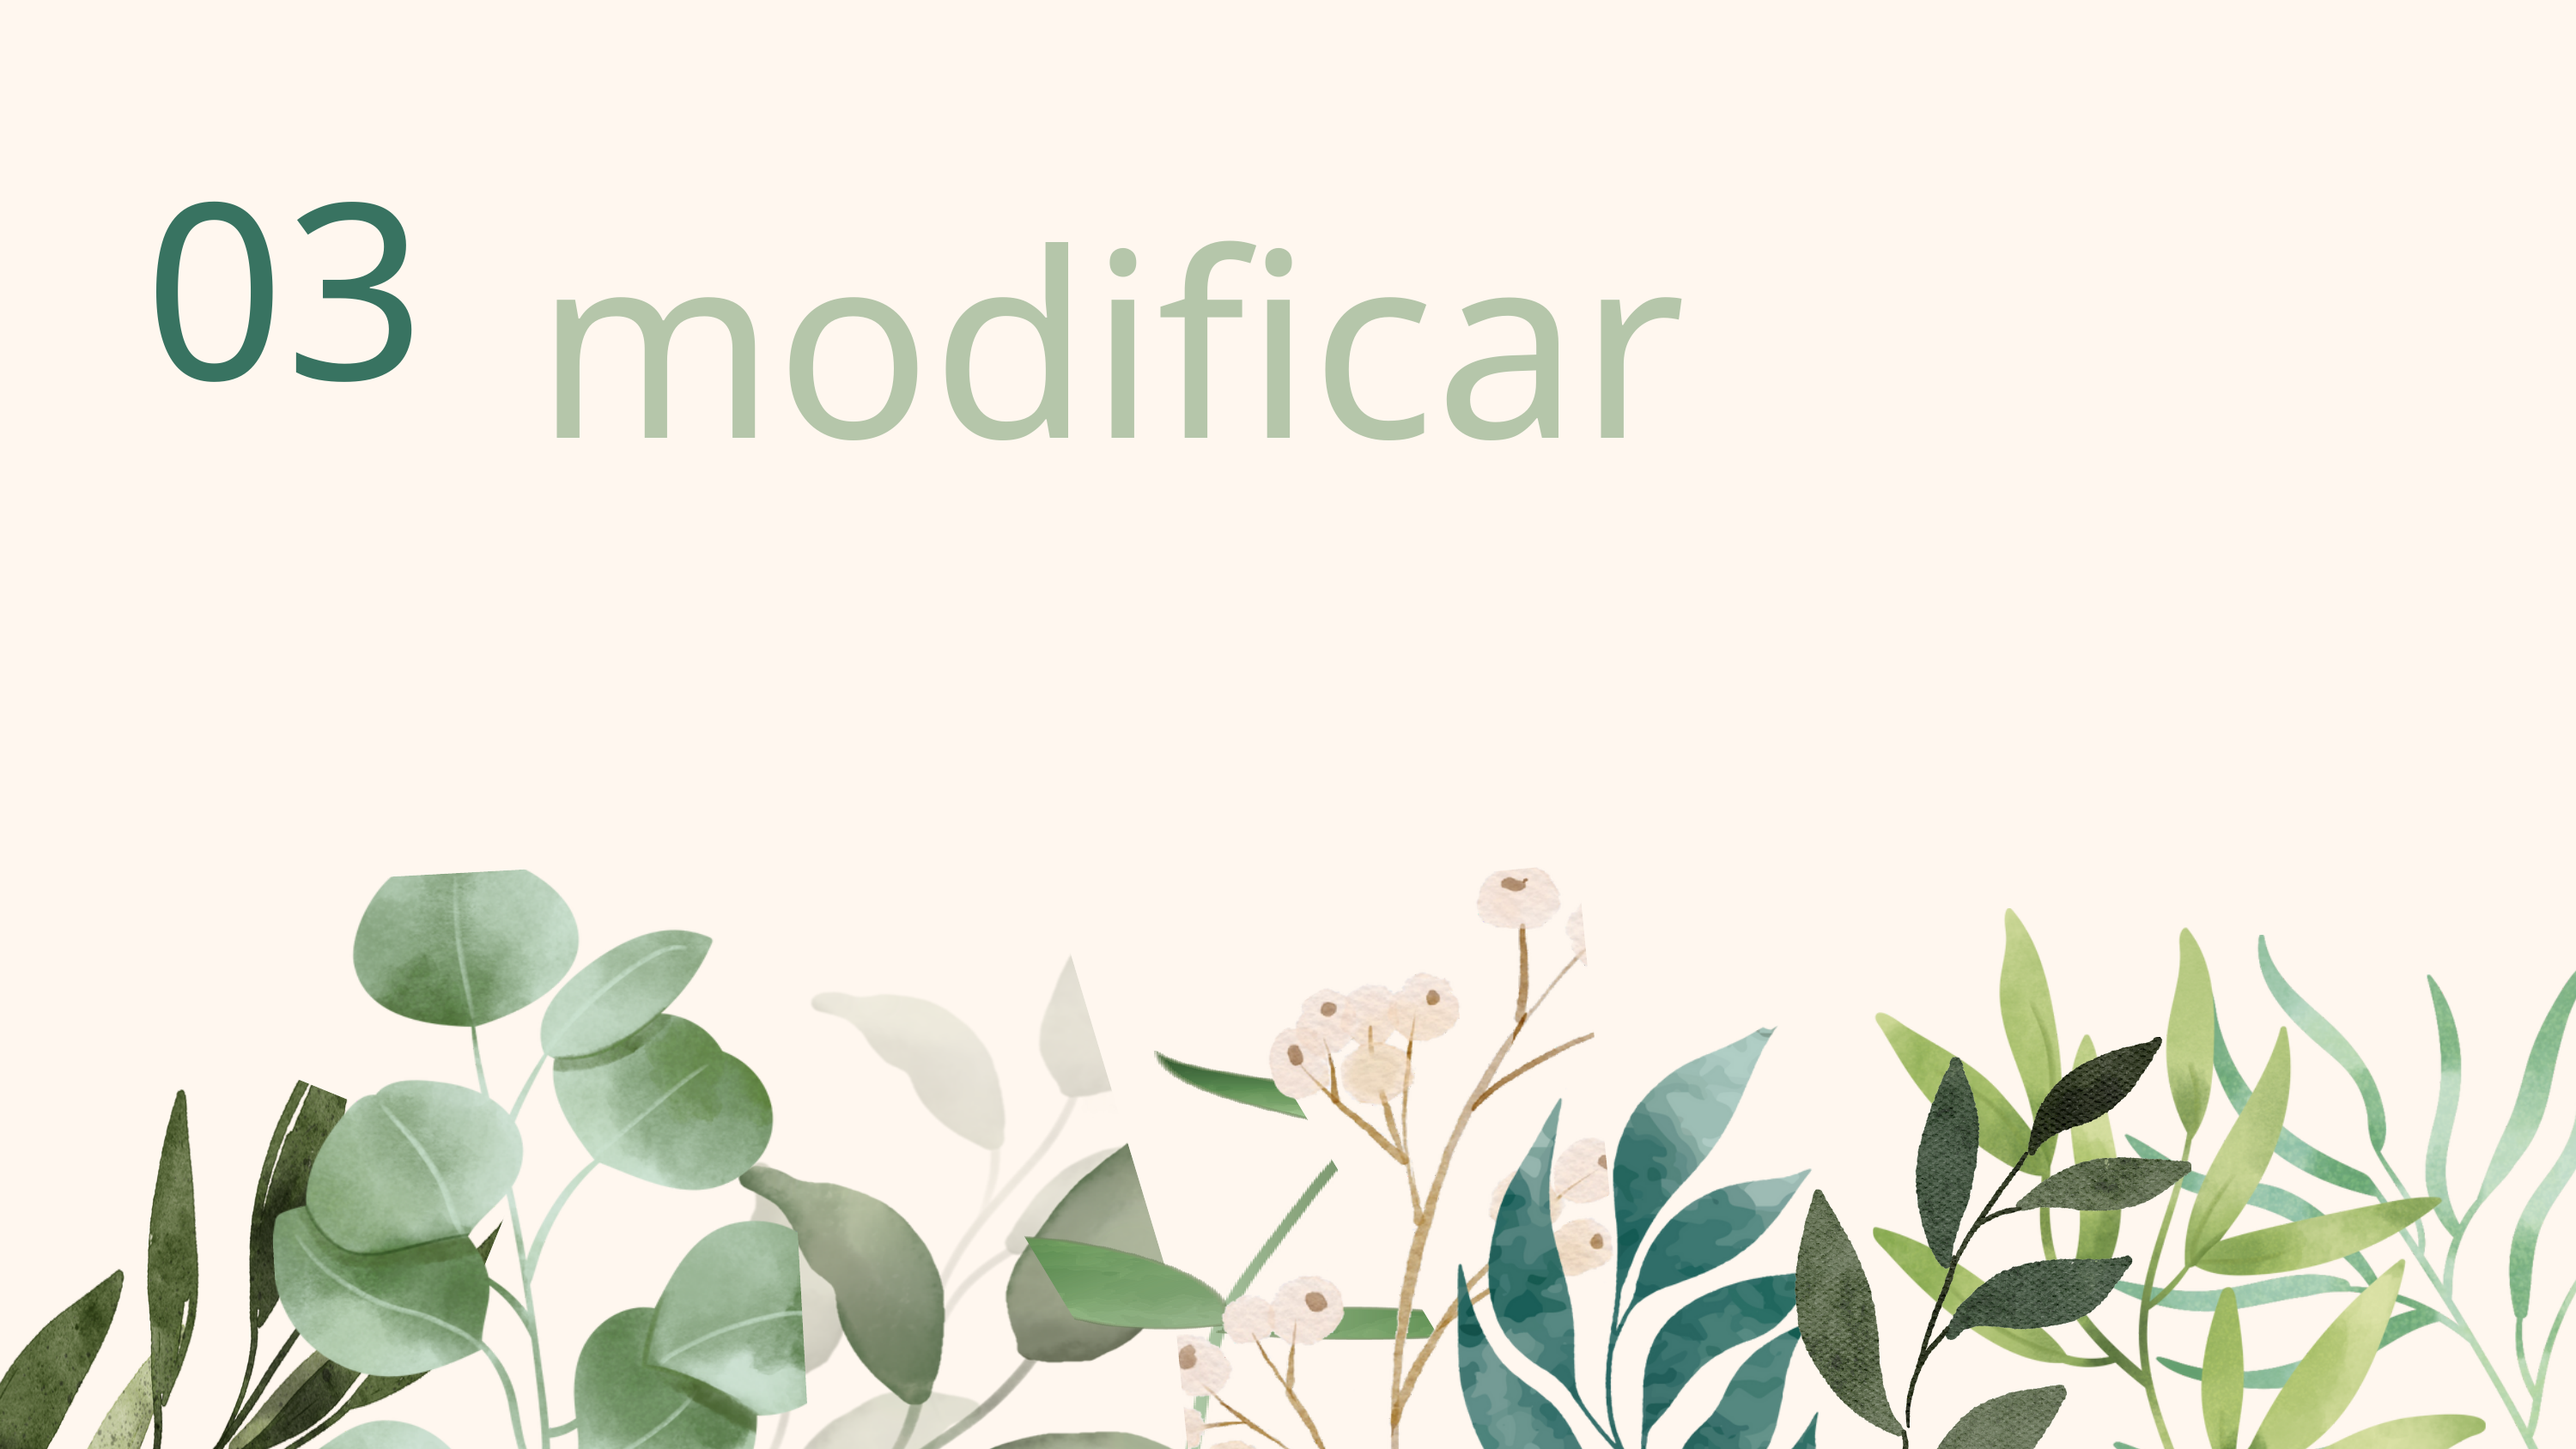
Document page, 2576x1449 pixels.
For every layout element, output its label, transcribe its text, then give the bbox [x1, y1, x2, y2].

text_box [0, 969, 283, 1449]
text_box [893, 863, 1188, 1449]
text_box [1439, 1025, 1983, 1449]
text_box modificar [535, 239, 2192, 490]
text_box [1134, 863, 1594, 1449]
text_box [1773, 1037, 2192, 1449]
text_box [1873, 908, 2487, 1449]
text_box [253, 855, 810, 1449]
text_box 03 [144, 85, 468, 429]
text_box [2487, 935, 2576, 1449]
text_box [782, 863, 1151, 1449]
